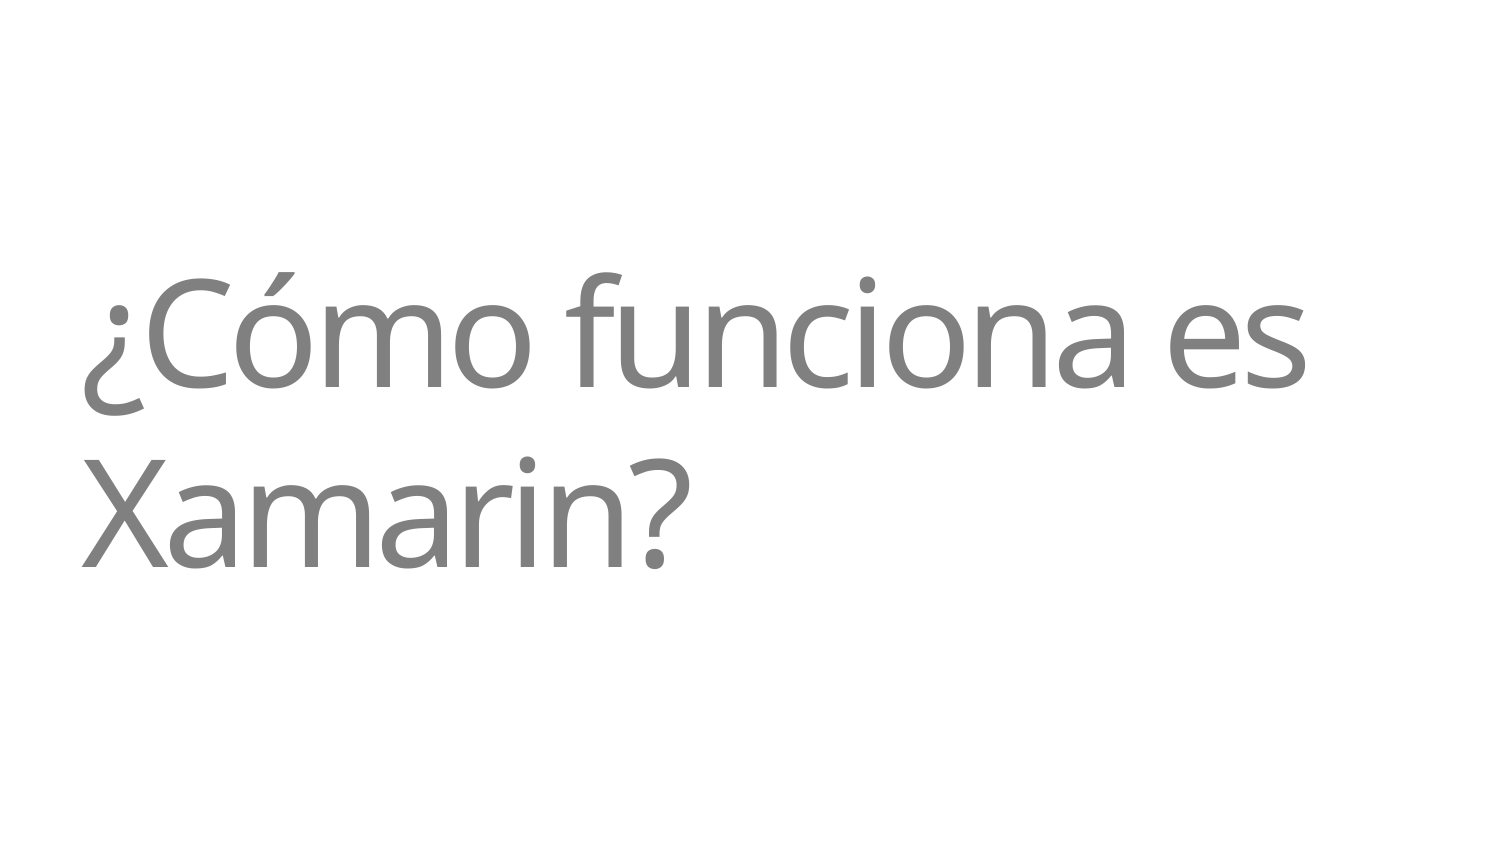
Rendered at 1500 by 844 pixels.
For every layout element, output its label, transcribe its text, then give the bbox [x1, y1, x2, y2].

title ¿Cómo funciona es Xamarin? [66, 343, 1417, 491]
